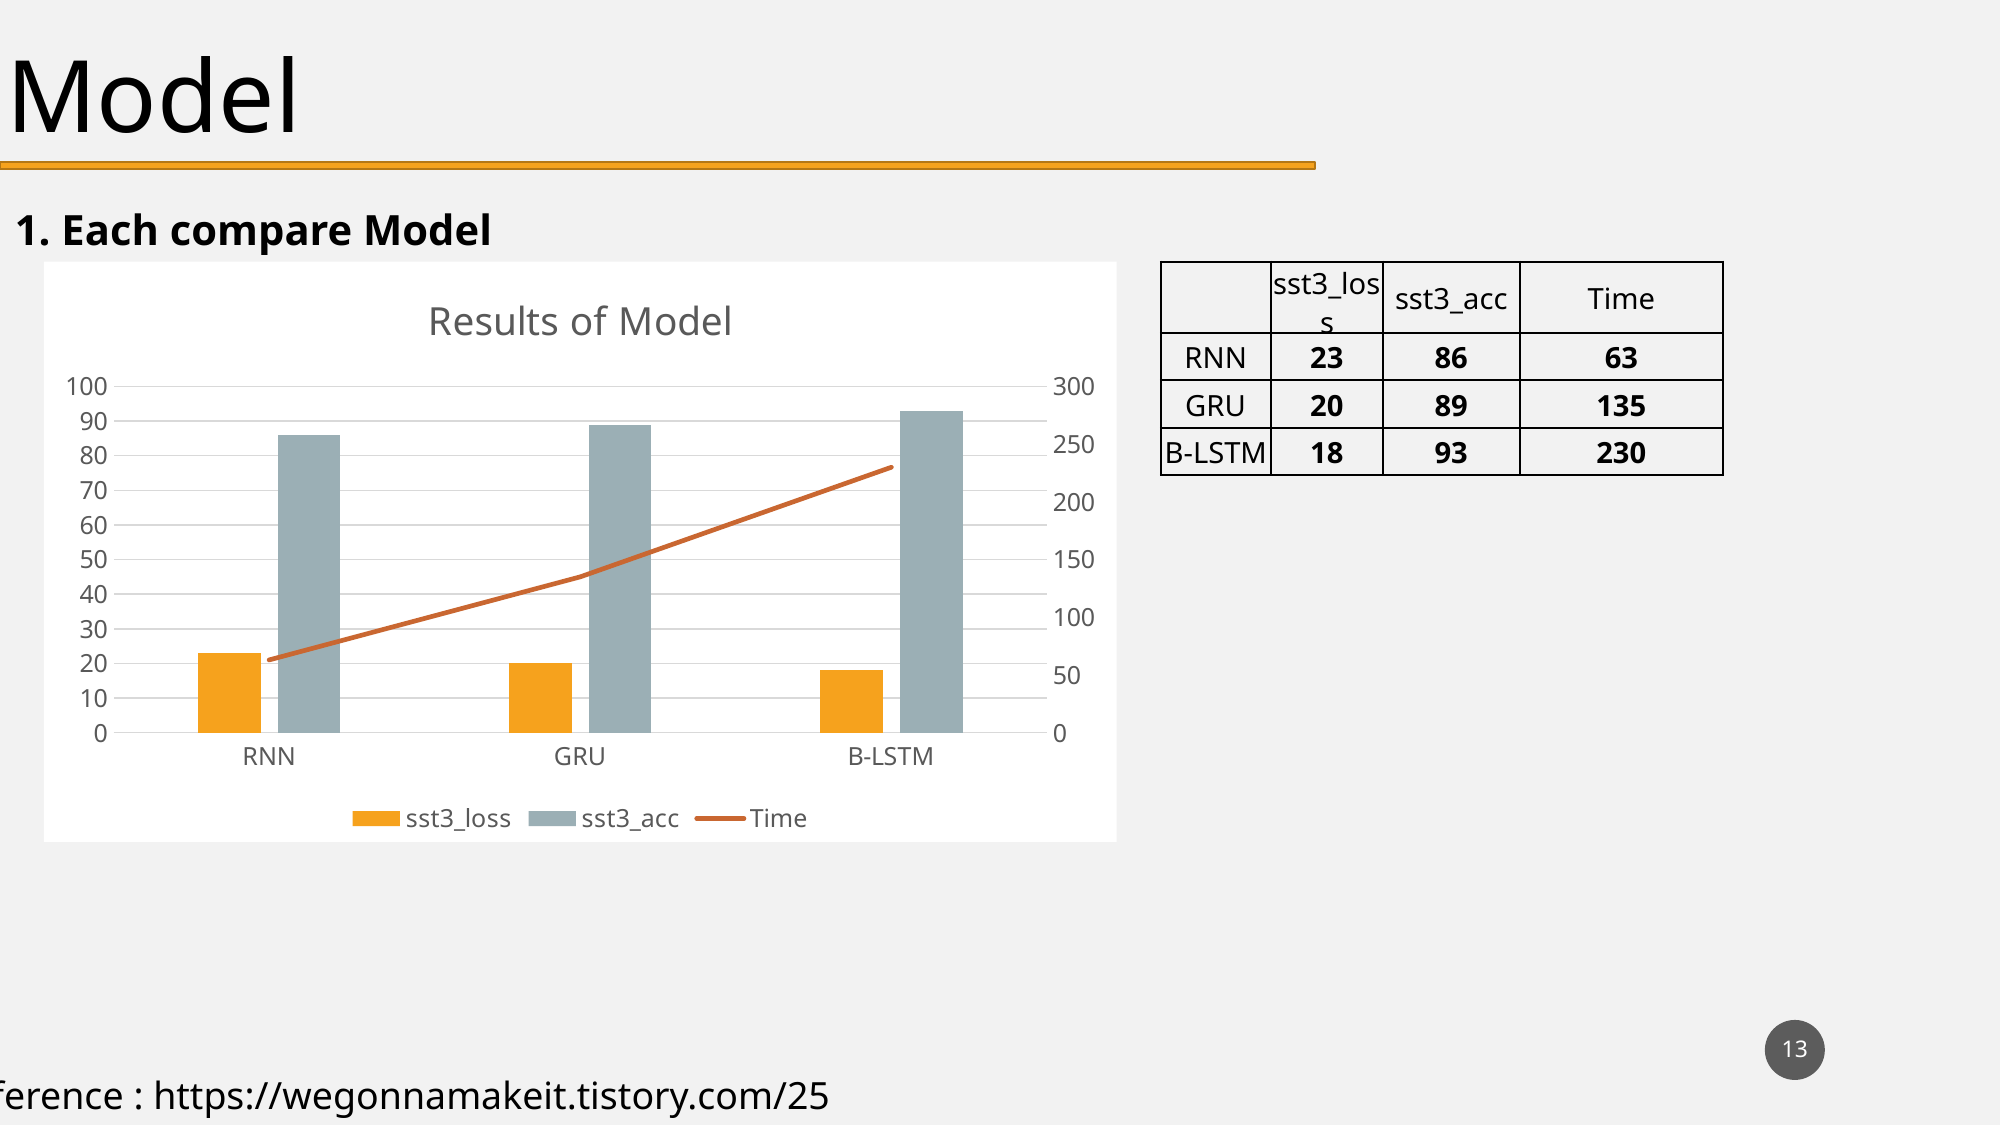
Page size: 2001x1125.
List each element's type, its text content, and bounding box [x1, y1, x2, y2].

table_header Time [1521, 263, 1722, 332]
table_cell RNN [1162, 334, 1270, 379]
table_cell 230 [1521, 429, 1722, 474]
table_cell 89 [1384, 381, 1519, 427]
chart [43, 261, 1117, 842]
table_header [1162, 263, 1270, 332]
table_cell 23 [1272, 334, 1382, 379]
text_box Model [0, 25, 316, 161]
table_header sst3_acc [1384, 263, 1519, 332]
table_cell 63 [1521, 334, 1722, 379]
table_cell GRU [1162, 381, 1270, 427]
table_cell B-LSTM [1162, 429, 1270, 474]
slide_number 13 [1764, 1019, 1825, 1080]
table_cell 93 [1384, 429, 1519, 474]
table_cell 18 [1272, 429, 1382, 474]
text_box [0, 161, 1316, 170]
text_box 1. Each compare Model [0, 196, 561, 262]
text_box Reference : https://wegonnamakeit.tistory.com/25 [0, 1064, 846, 1125]
table_cell 20 [1272, 381, 1382, 427]
table_cell 135 [1521, 381, 1722, 427]
table_header sst3_loss [1272, 263, 1382, 332]
table_cell 86 [1384, 334, 1519, 379]
